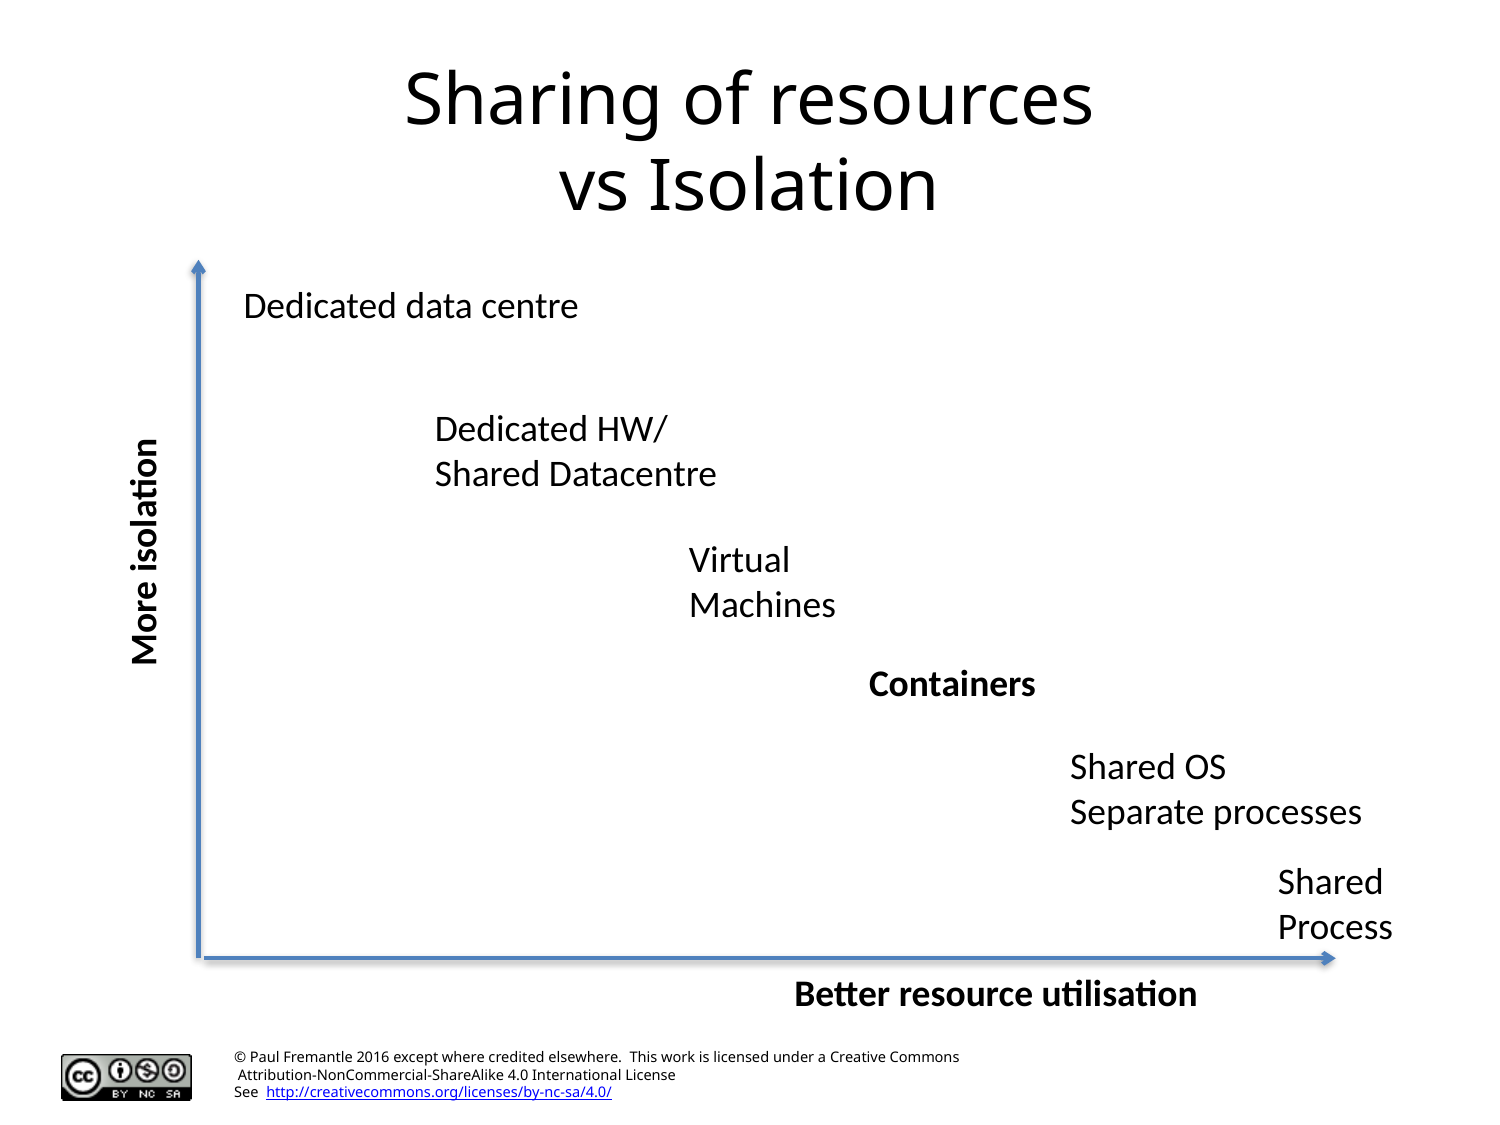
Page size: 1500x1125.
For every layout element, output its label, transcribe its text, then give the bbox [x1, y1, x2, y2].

text_box Containers [854, 651, 1052, 712]
title Sharing of resources vs Isolation [75, 45, 1425, 233]
text_box Shared OS Separate processes [1055, 734, 1378, 840]
picture [61, 1054, 192, 1101]
text_box More isolation [111, 423, 172, 681]
text_box Dedicated HW/ Shared Datacentre [419, 396, 733, 502]
text_box Dedicated data centre [228, 273, 595, 334]
text_box Virtual Machines [674, 527, 852, 632]
text_box Better resource utilisation [779, 965, 1336, 1022]
text_box Shared Process [1263, 850, 1409, 955]
